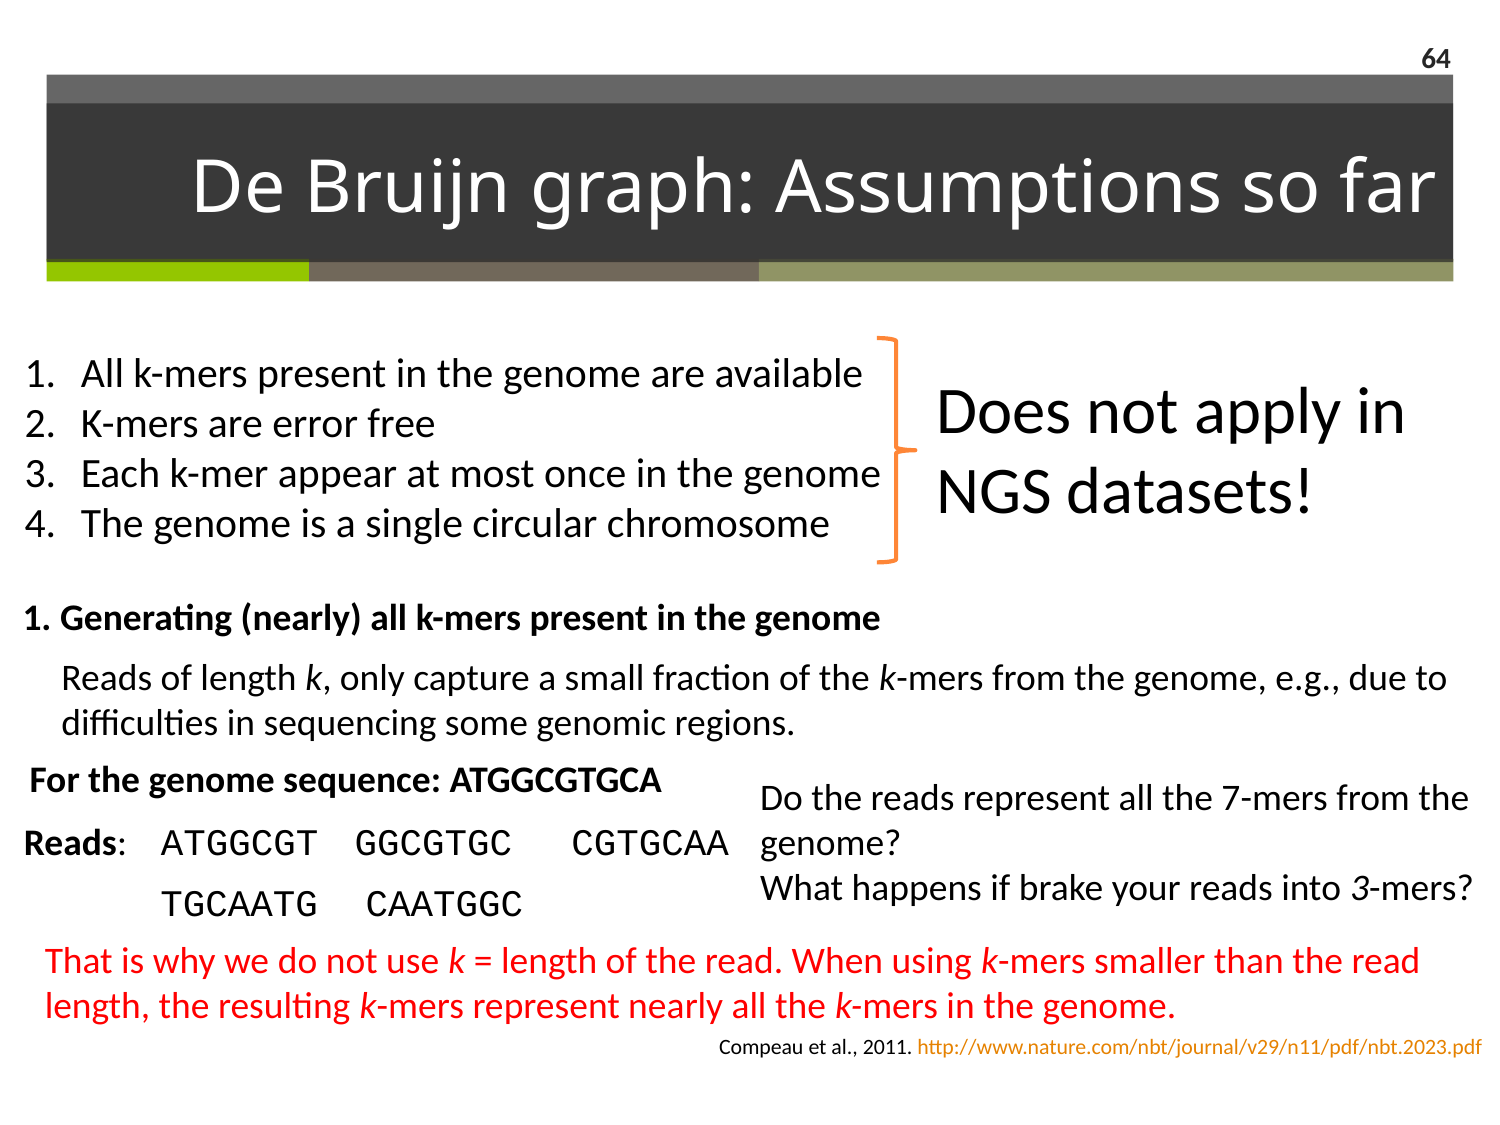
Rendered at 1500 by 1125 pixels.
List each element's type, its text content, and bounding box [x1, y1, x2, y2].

text_box Reads of length k, only capture a small fraction of the k-mers from the genome, e.g., due to difficulties in sequencing some genomic regions. [46, 645, 1500, 750]
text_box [11, 810, 746, 933]
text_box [876, 337, 1454, 563]
text_box 1. Generating (nearly) all k-mers present in the genome [7, 585, 995, 645]
text_box For the genome sequence: ATGGCGTGCA [14, 747, 686, 807]
slide_number 64 [1362, 27, 1466, 87]
text_box All k-mers present in the genome are available K-mers are error free Each k-mer appear at most once in the genome The genome is a single circular chromosome [9, 338, 865, 553]
text_box That is why we do not use k = length of the read. When using k-mers smaller than the read length, the resulting k-mers represent nearly all the k-mers in the genome. [30, 928, 1466, 1034]
text_box Compeau et al., 2011. http://www.nature.com/nbt/journal/v29/n11/pdf/nbt.2023.pdf [704, 1024, 1500, 1066]
title De Bruijn graph: Assumptions so far [46, 103, 1454, 263]
text_box Do the reads represent all the 7-mers from the genome? What happens if brake your reads into 3-mers? [745, 765, 1500, 916]
